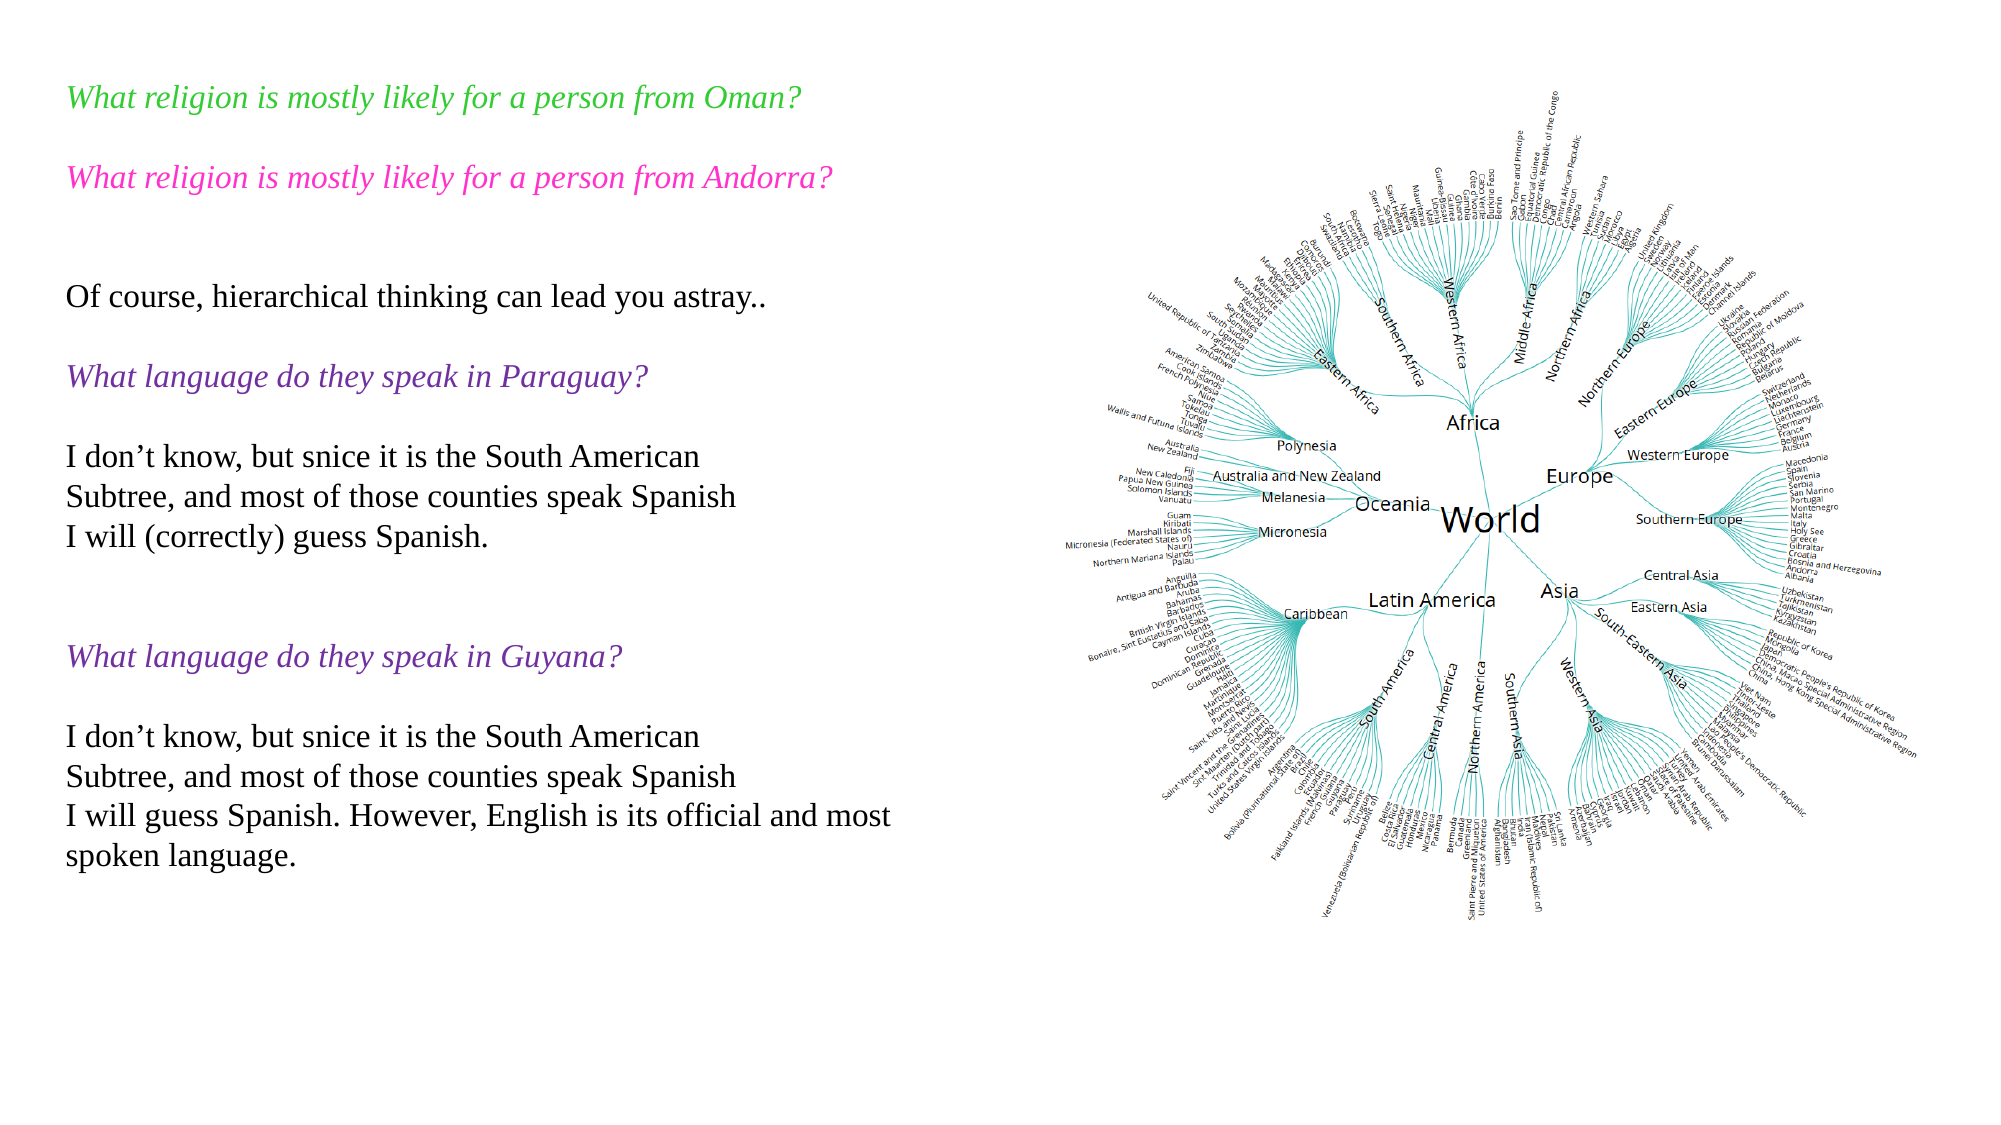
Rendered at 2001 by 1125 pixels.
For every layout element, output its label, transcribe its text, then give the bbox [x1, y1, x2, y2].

picture [999, 82, 1931, 927]
text_box What religion is mostly likely for a person from Oman? What religion is mostly likely for a person from Andorra? Of course, hierarchical thinking can lead you astray.. What language do they speak in Paraguay? I don’t know, but snice it is the South American Subtree, and most of those counties speak Spanish I will (correctly) guess Spanish. What language do they speak in Guyana? I don’t know, but snice it is the South American Subtree, and most of those counties speak Spanish I will guess Spanish. However, English is its official and most spoken language. [50, 67, 982, 926]
